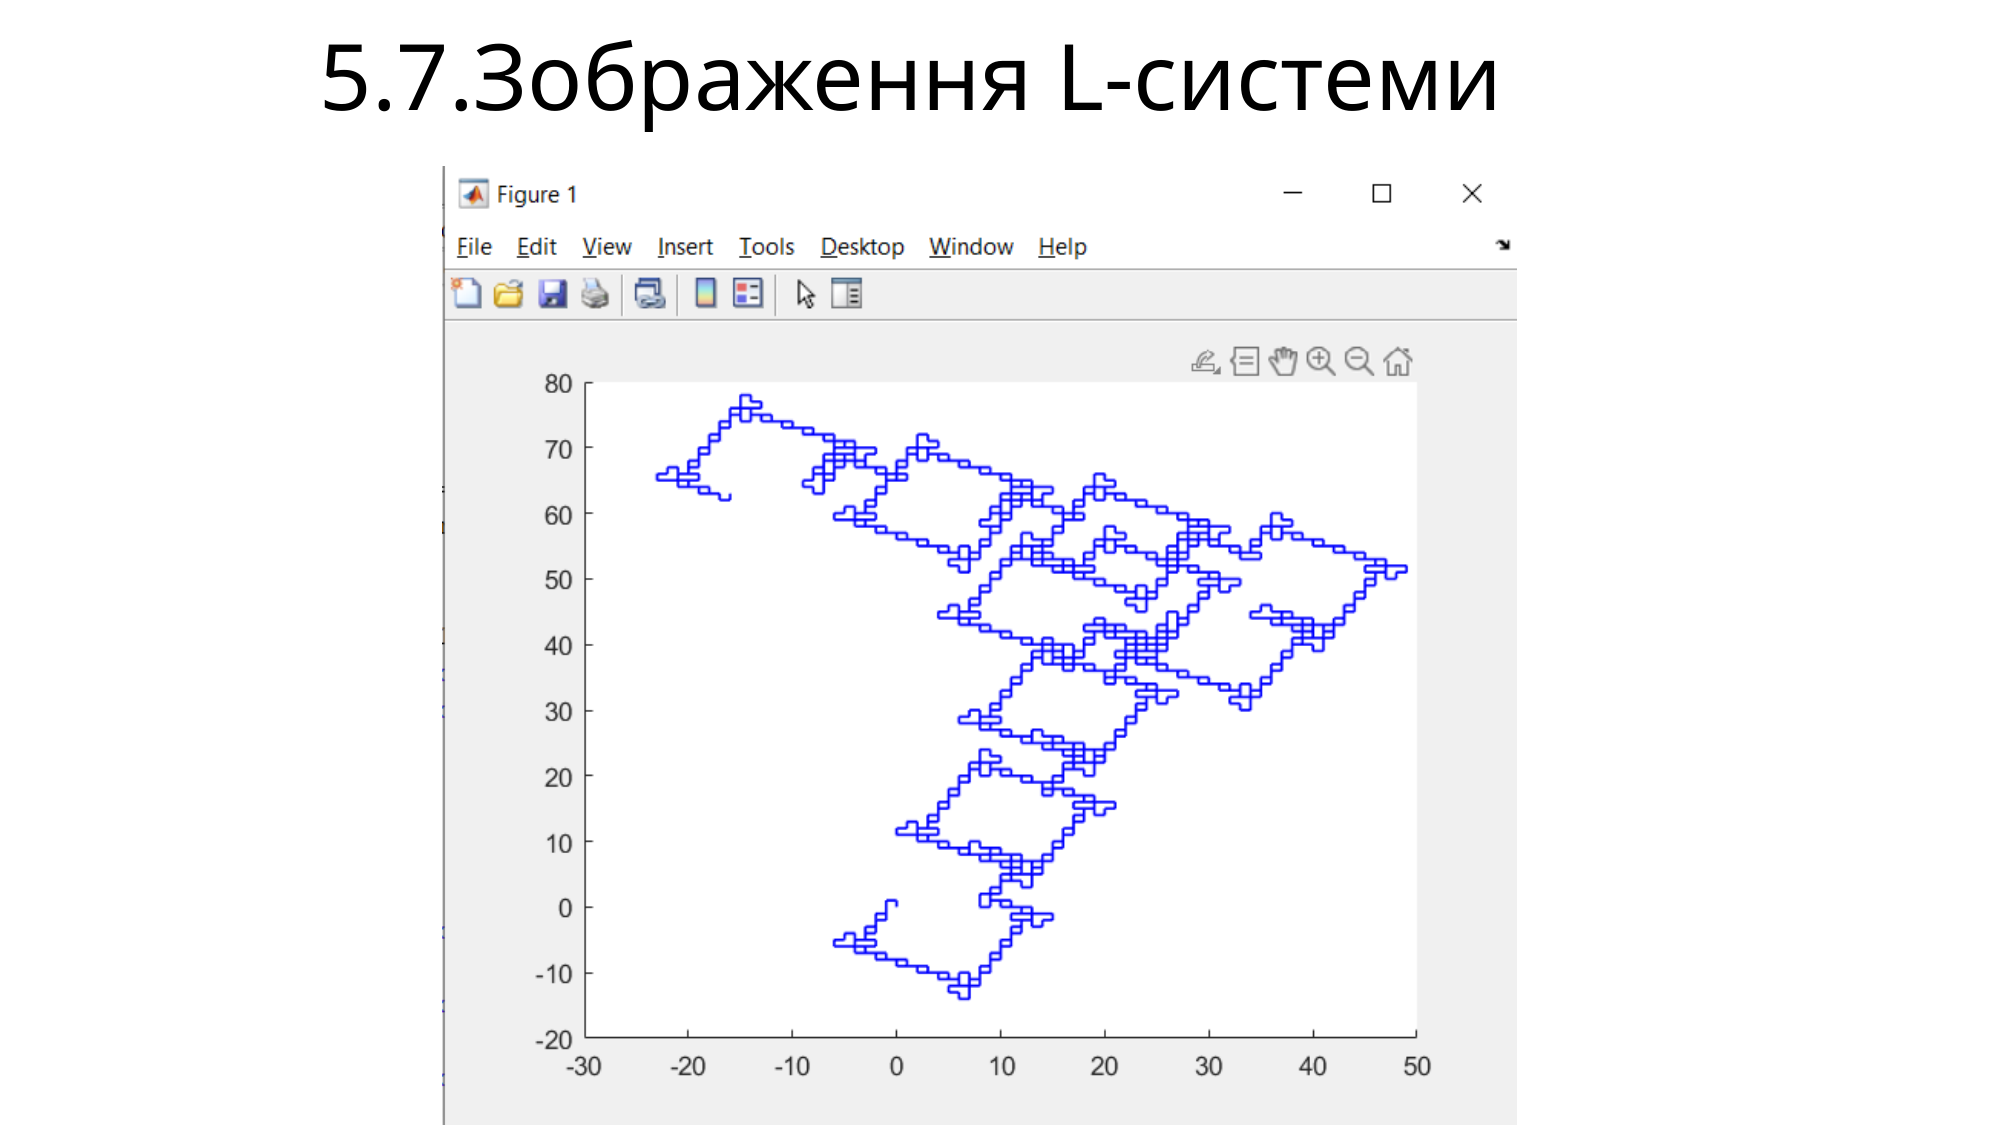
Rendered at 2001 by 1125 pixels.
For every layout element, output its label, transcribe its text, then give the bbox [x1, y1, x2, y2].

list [442, 166, 1517, 1125]
title 5.7.Зображення L-системи [304, 0, 2000, 190]
